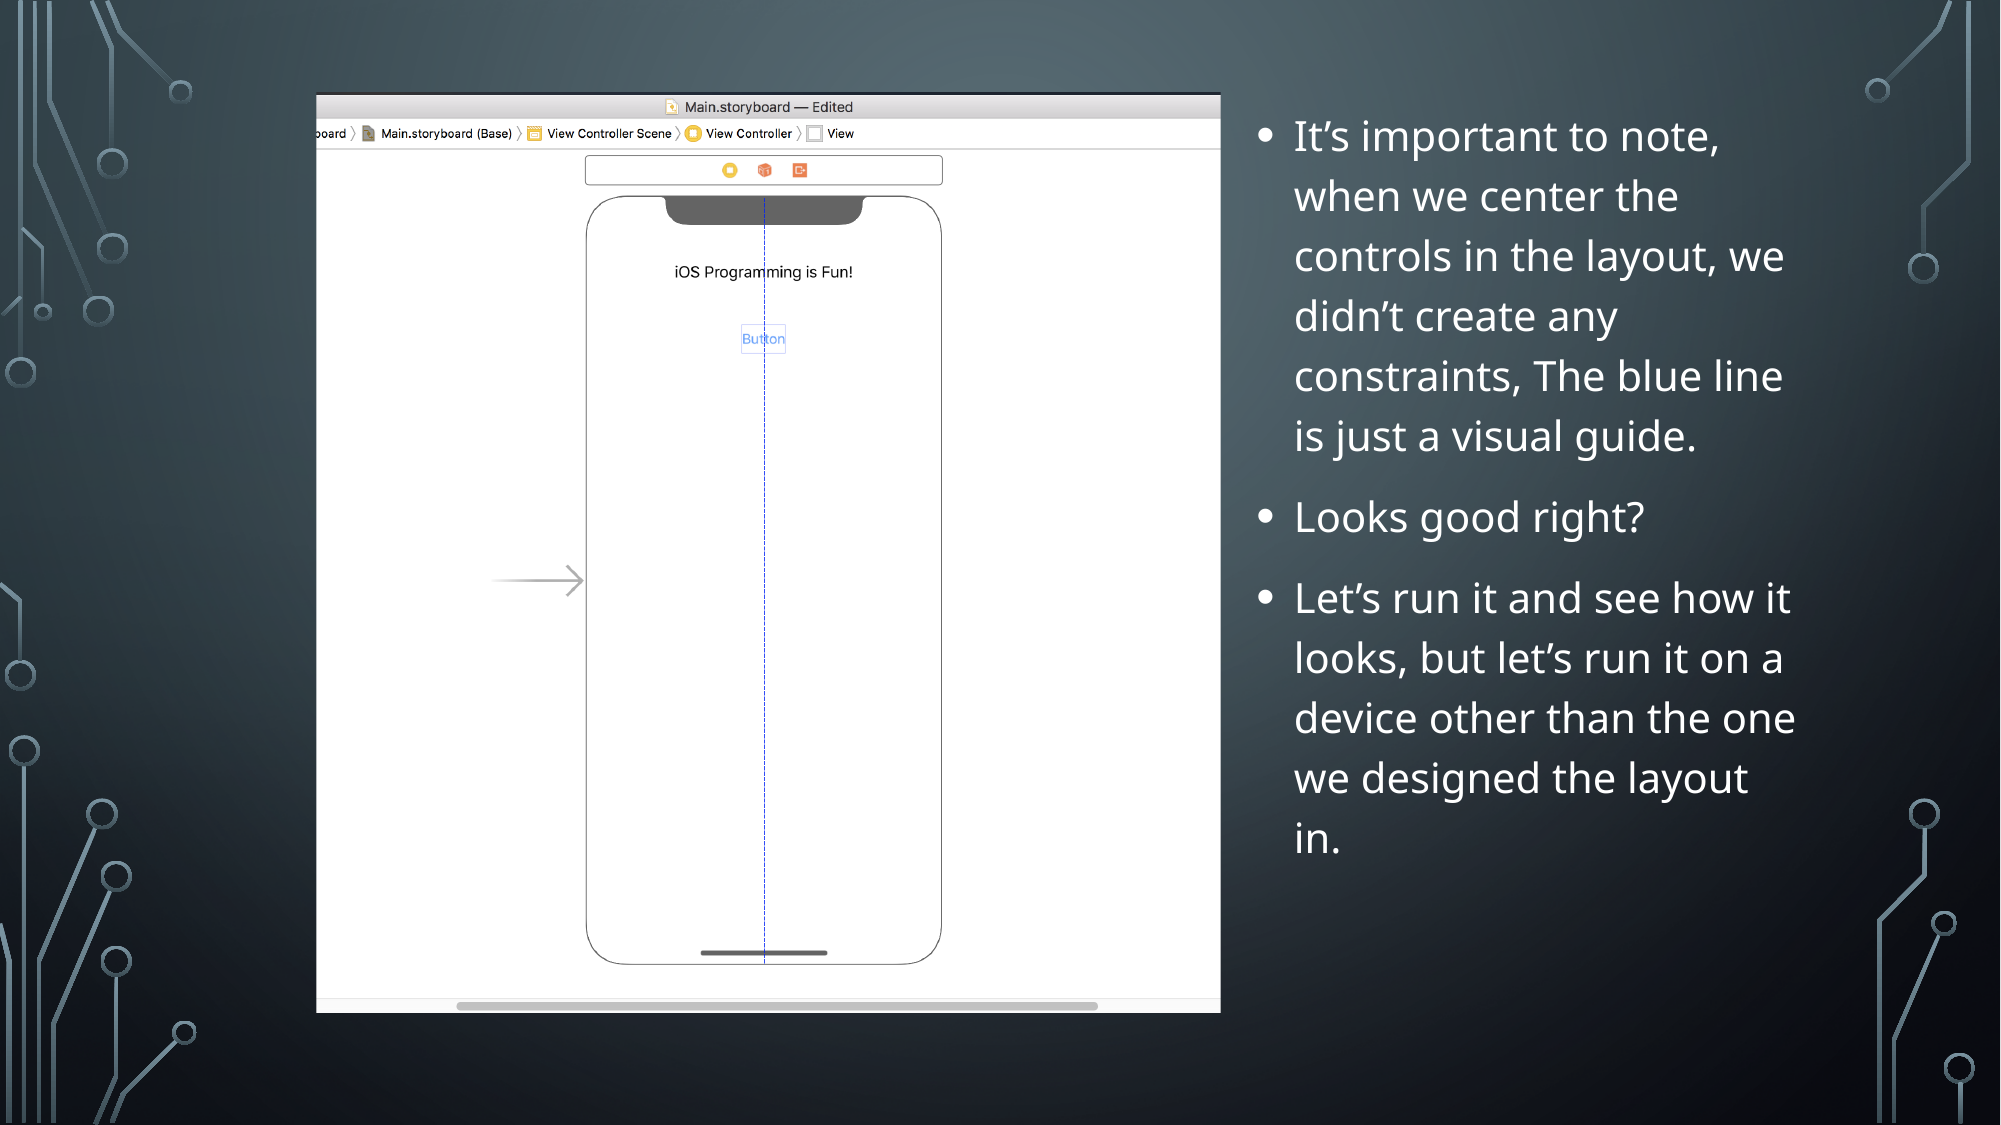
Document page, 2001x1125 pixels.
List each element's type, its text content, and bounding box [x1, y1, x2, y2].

picture [316, 92, 1221, 1014]
list It’s important to note, when we center the controls in the layout, we didn’t create any constraints, The blue line is just a visual guide. Looks good right? Let’s run it and see how it looks, but let’s run it on a device other than the one we designed the layout in. [1241, 92, 1813, 950]
